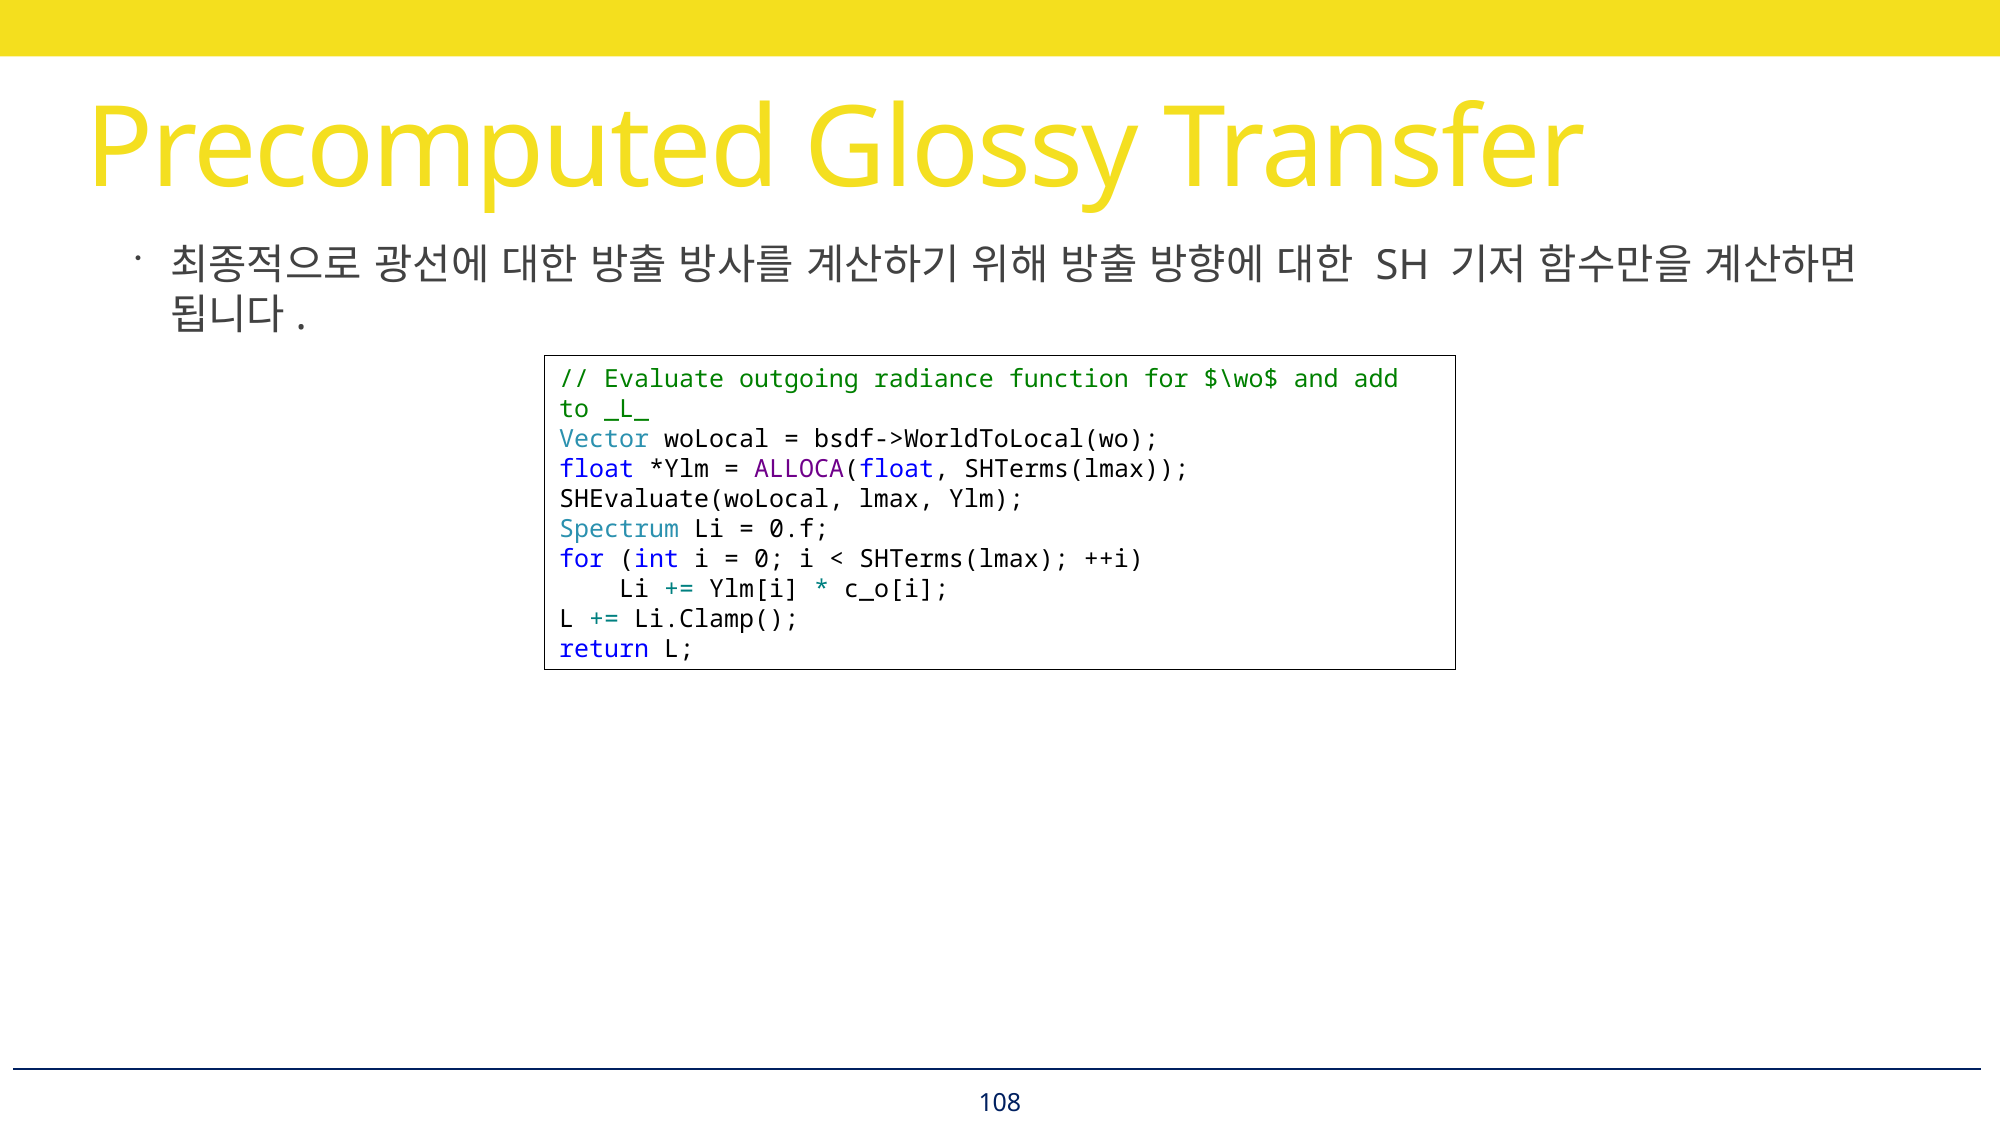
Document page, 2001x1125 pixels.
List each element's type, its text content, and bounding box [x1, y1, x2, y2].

slide_number 108 [916, 1078, 1084, 1125]
title Precomputed Glossy Transfer [85, 89, 1915, 212]
list 최종적으로 광선에 대한 방출 방사를 계산하기 위해 방출 방향에 대한 SH 기저 함수만을 계산하면 됩니다. [85, 237, 1915, 1049]
text_box // Evaluate outgoing radiance function for $\wo$ and add to _L_ Vector woLocal = bsdf->WorldToLocal(wo); float *Ylm = ALLOCA(float, SHTerms(lmax)); SHEvaluate(woLocal, lmax, Ylm); Spectrum Li = 0.f; for (int i = 0; i < SHTerms(lmax); ++i) Li += Ylm[i] * c_o[i]; L += Li.Clamp(); return L; [544, 355, 1456, 670]
